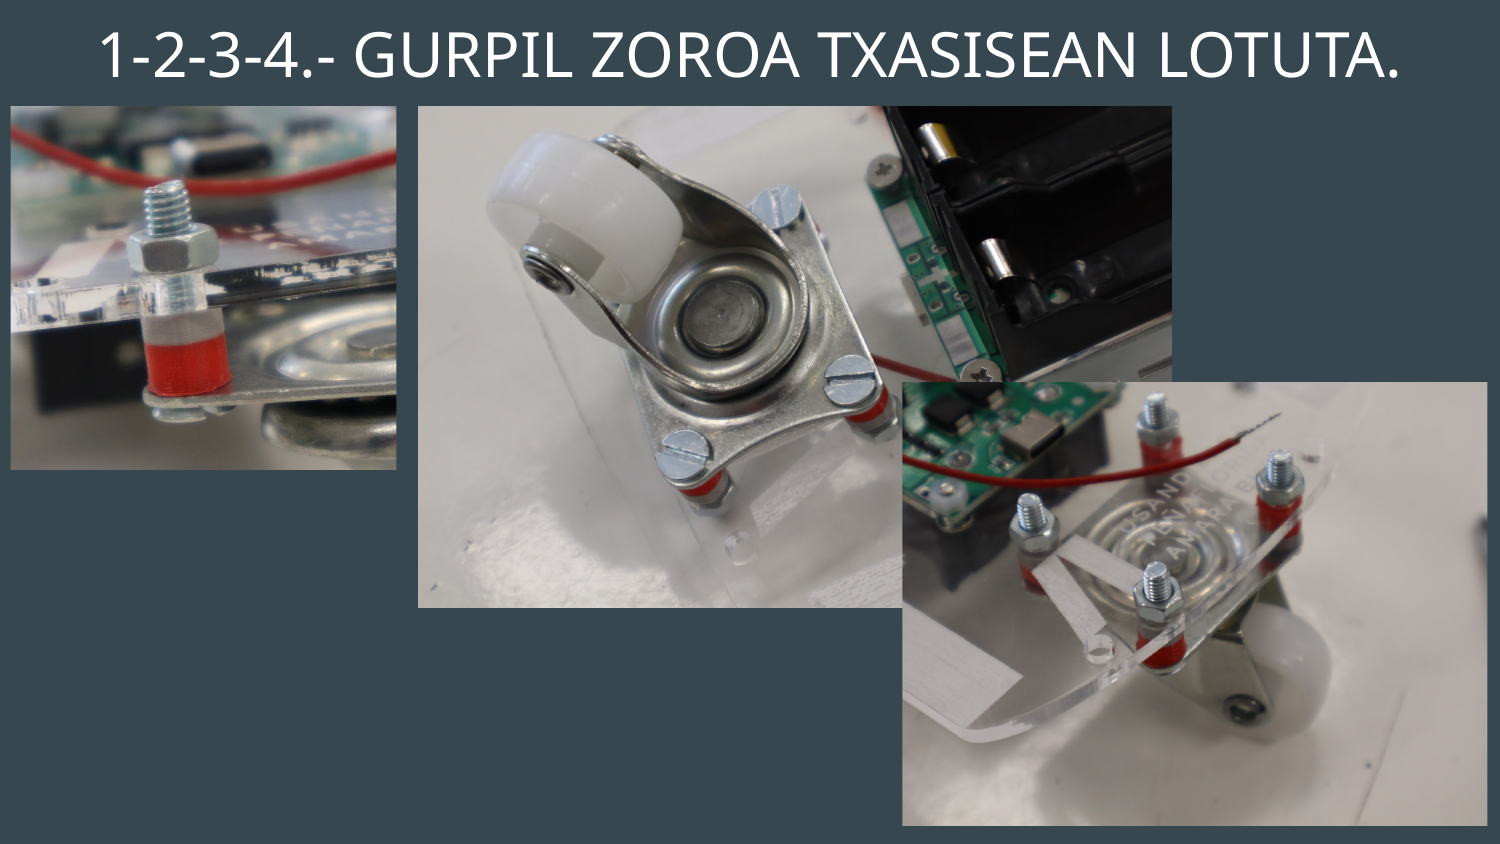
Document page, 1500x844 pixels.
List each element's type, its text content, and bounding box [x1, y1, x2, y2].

text_box 1-2-3-4.- GURPIL ZOROA TXASISEAN LOTUTA. [0, 0, 1500, 105]
picture [10, 105, 397, 470]
picture [418, 105, 1488, 827]
